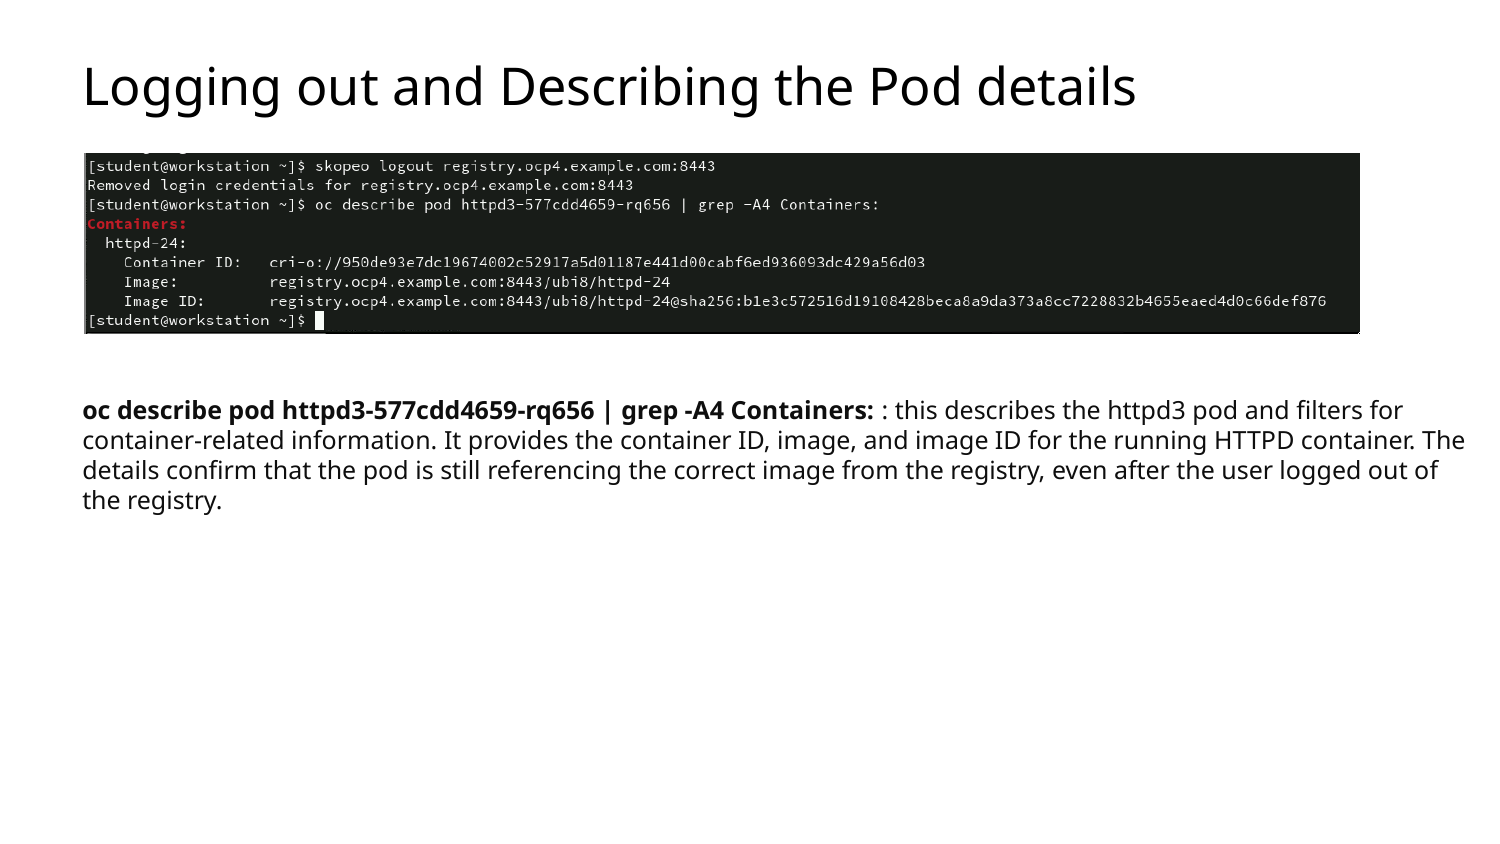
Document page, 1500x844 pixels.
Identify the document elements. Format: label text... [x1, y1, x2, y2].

picture [83, 153, 1360, 334]
title Logging out and Describing the Pod details [67, 38, 1455, 187]
text_box oc describe pod httpd3-577cdd4659-rq656 | grep -A4 Containers: : this describes the httpd3 pod and filters for container-related information. It provides the container ID, image, and image ID for the running HTTPD container. The details confirm that the pod is still referencing the correct image from the registry, even after the user logged out of the registry. [67, 387, 1484, 552]
